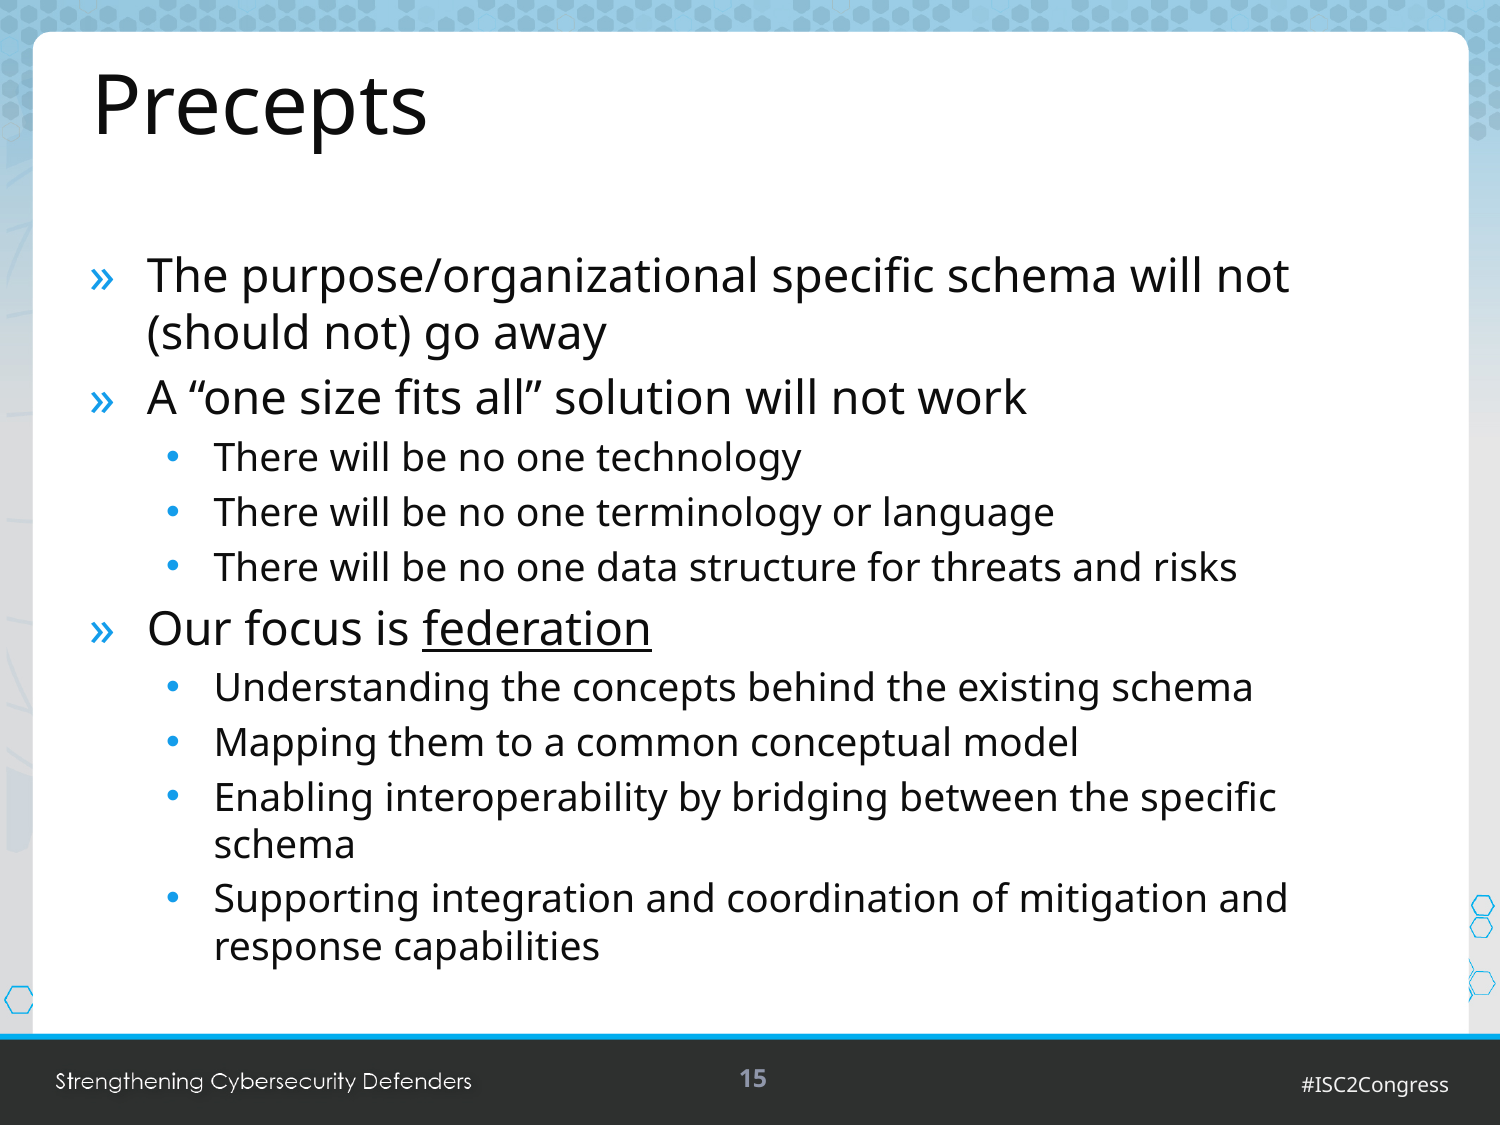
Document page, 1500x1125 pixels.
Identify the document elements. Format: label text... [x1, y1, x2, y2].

title Precepts [76, 23, 1392, 180]
picture [0, 0, 1500, 1033]
picture [0, 1040, 1500, 1125]
list The purpose/organizational specific schema will not (should not) go away A “one size fits all” solution will not work There will be no one technology There will be no one terminology or language There will be no one data structure for threats and risks Our focus is federation Understanding the concepts behind the existing schema Mapping them to a common conceptual model Enabling interoperability by bridging between the specific schema Supporting integration and coordination of mitigation and response capabilities [75, 238, 1425, 977]
